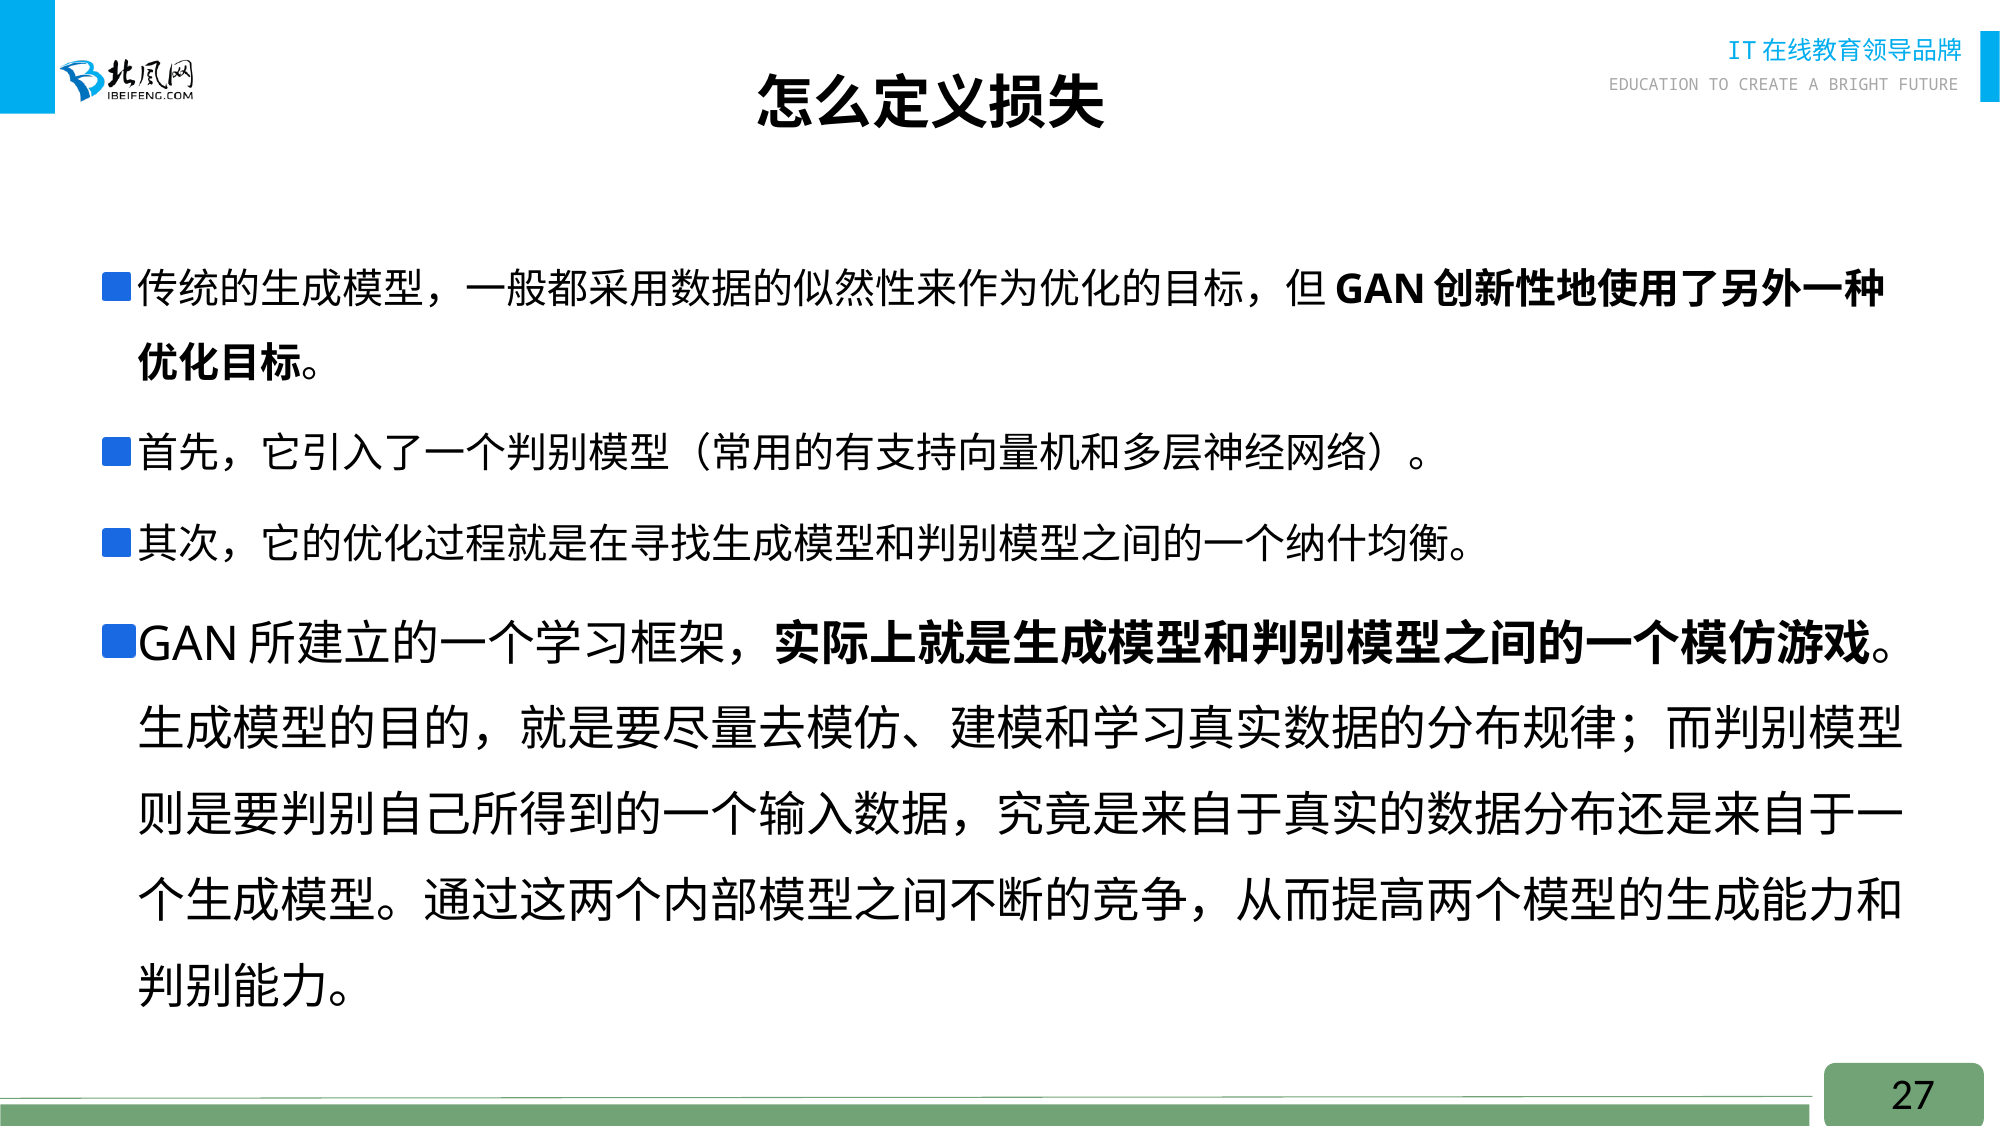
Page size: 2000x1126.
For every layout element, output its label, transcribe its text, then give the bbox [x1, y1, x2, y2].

picture [102, 528, 131, 557]
picture [102, 437, 131, 466]
picture [102, 272, 131, 301]
picture [56, 54, 198, 103]
title 怎么定义损失 [255, 42, 1606, 167]
list 传统的生成模型，一般都采用数据的似然性来作为优化的目标，但GAN创新性地使用了另外一种优化目标。 首先，它引入了一个判别模型（常用的有支持向量机和多层神经网络）。 其次，它的优化过程就是在寻找生成模型和判别模型之间的一个纳什均衡。 GAN所建立的一个学习框架，实际上就是生成模型和判别模型之间的一个模仿游戏。生成模型的目的，就是要尽量去模仿、建模和学习真实数据的分布规律；而判别模型则是要判别自己所得到的一个输入数据，究竟是来自于真实的数据分布还是来自于一个生成模型。通过这两个内部模型之间不断的竞争，从而提高两个模型的生成能力和判别能力。 [87, 230, 1922, 1028]
picture [102, 624, 136, 658]
